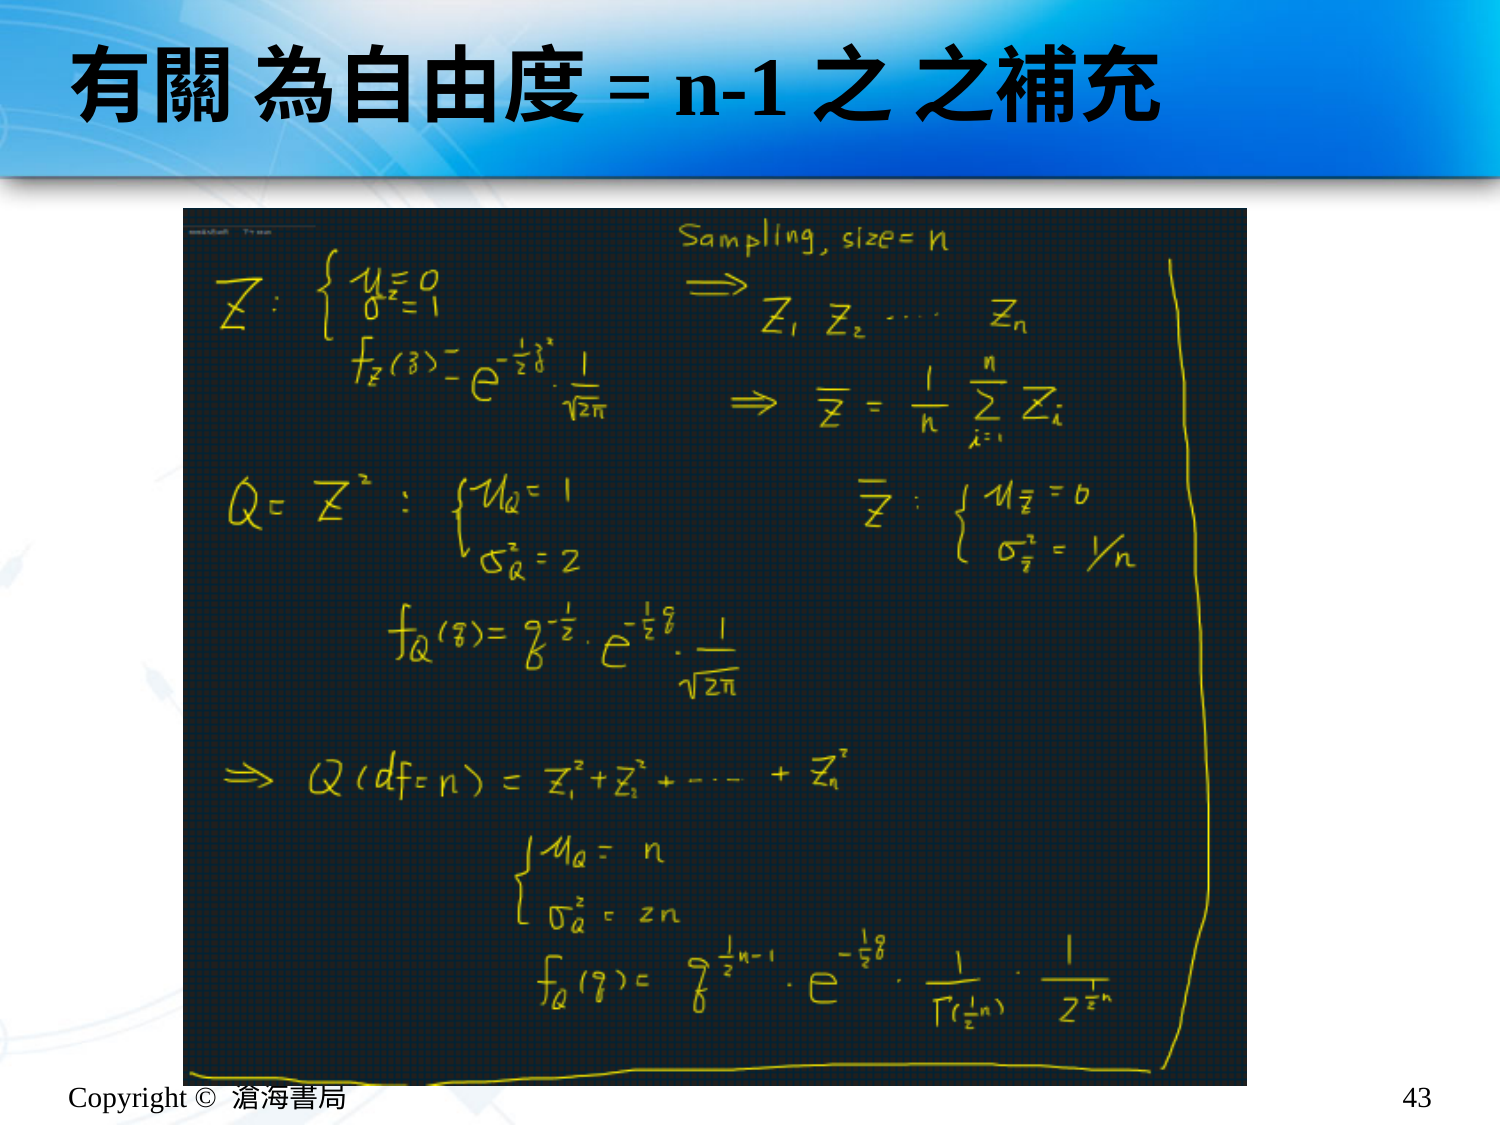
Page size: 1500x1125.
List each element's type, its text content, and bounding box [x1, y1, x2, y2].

picture [692, 81, 703, 96]
slide_number Copyright © 滄海書局 [52, 1070, 366, 1125]
picture [1055, 91, 1063, 97]
picture [1037, 91, 1045, 97]
slide_number 43 [1134, 1070, 1448, 1125]
picture [541, 100, 562, 107]
picture [1037, 78, 1045, 84]
picture [1031, 64, 1045, 70]
picture [0, 0, 1500, 1125]
picture [1016, 70, 1027, 82]
picture [1055, 78, 1063, 84]
